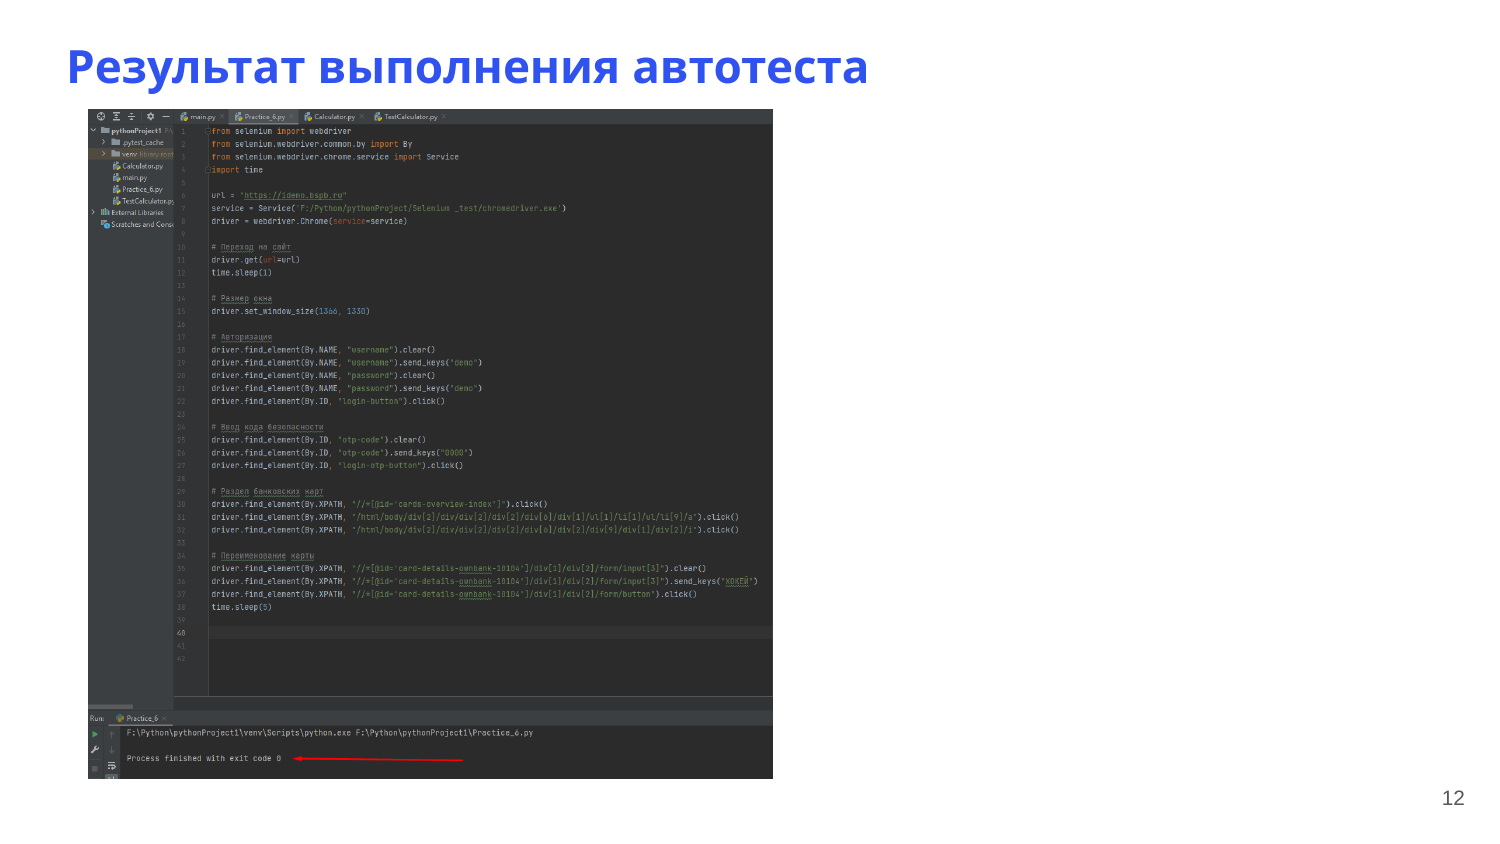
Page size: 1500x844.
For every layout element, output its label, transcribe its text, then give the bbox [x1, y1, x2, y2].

picture [88, 109, 774, 779]
slide_number 12 [1424, 771, 1480, 824]
title Результат выполнения автотеста [51, 23, 1449, 117]
